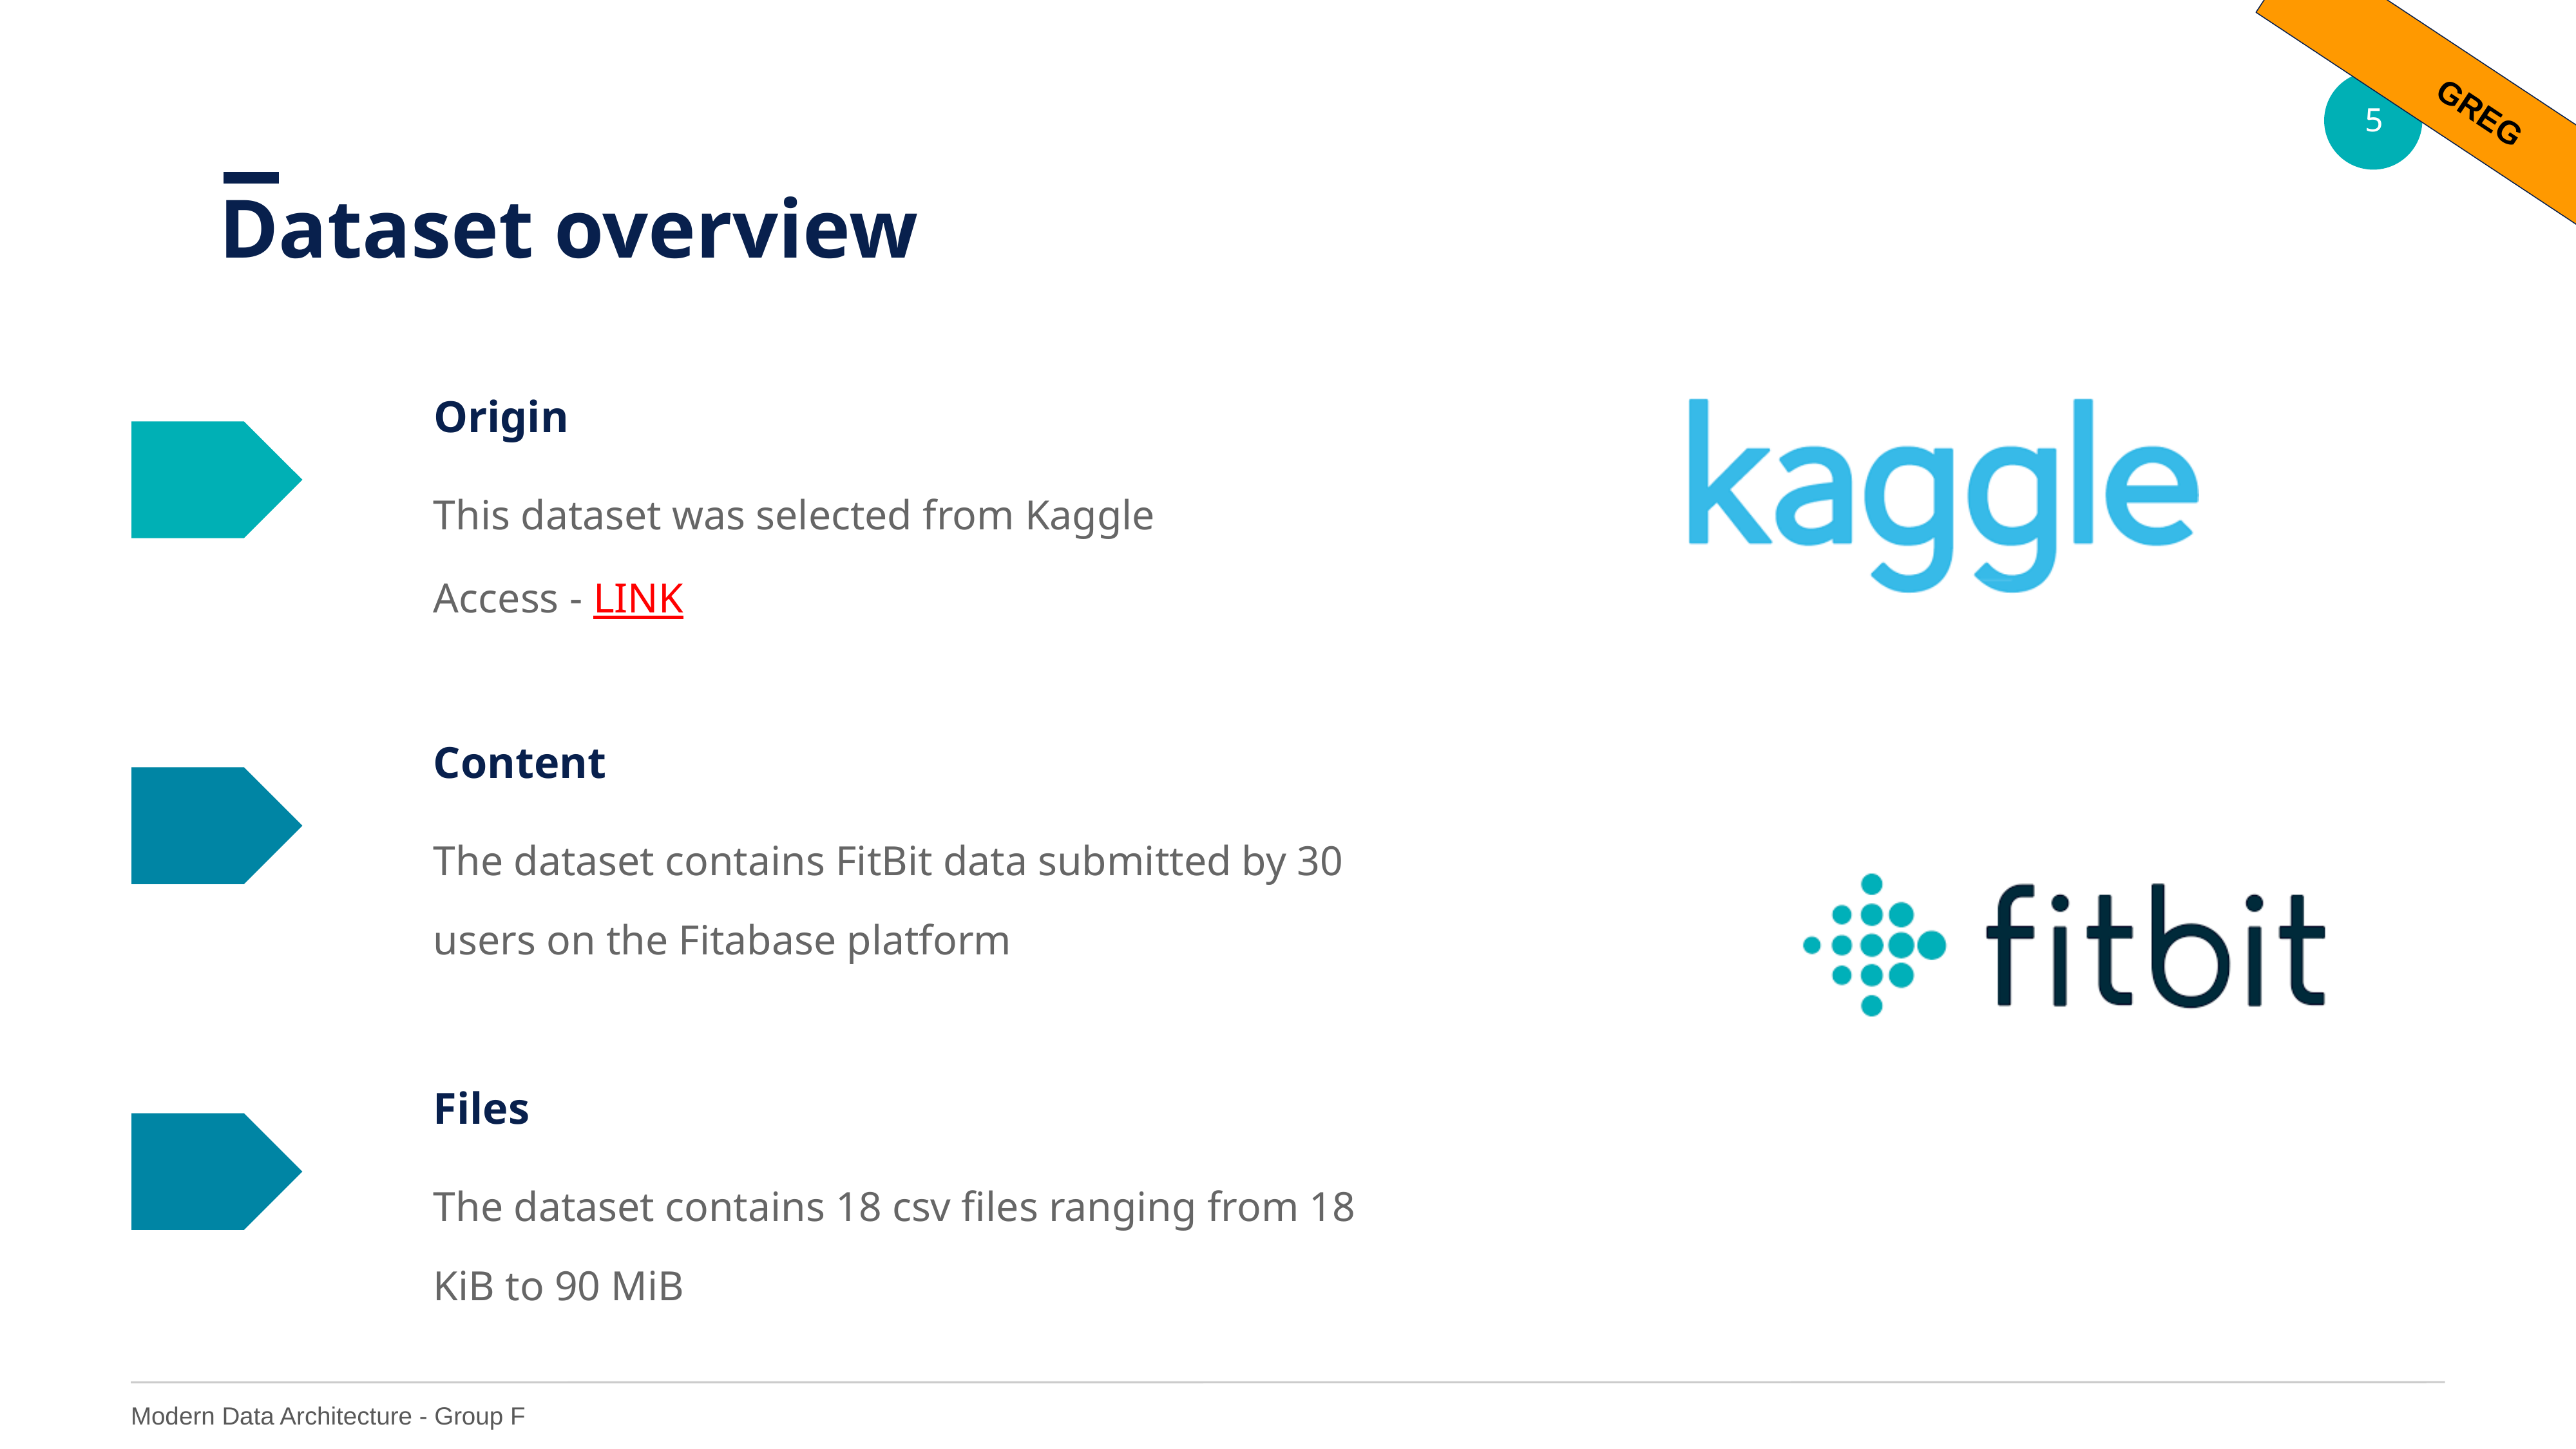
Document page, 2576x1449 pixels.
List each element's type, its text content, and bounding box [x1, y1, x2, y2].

text_box Files [423, 1076, 707, 1138]
text_box [131, 767, 303, 884]
text_box The dataset contains 18 csv files ranging from 18 KiB to 90 MiB [423, 1145, 1415, 1319]
text_box Dataset overview [209, 173, 1014, 279]
text_box The dataset contains FitBit data submitted by 30 users on the Fitabase platform [423, 799, 1415, 972]
picture [1688, 398, 2200, 594]
picture [1797, 851, 2333, 1039]
text_box [224, 173, 279, 184]
text_box GREG [2256, 0, 2576, 225]
text_box This dataset was selected from Kaggle Access - LINK [423, 453, 1415, 638]
text_box [131, 1113, 303, 1230]
text_box Origin [424, 384, 678, 446]
text_box [131, 421, 303, 538]
text_box Content [423, 730, 707, 792]
